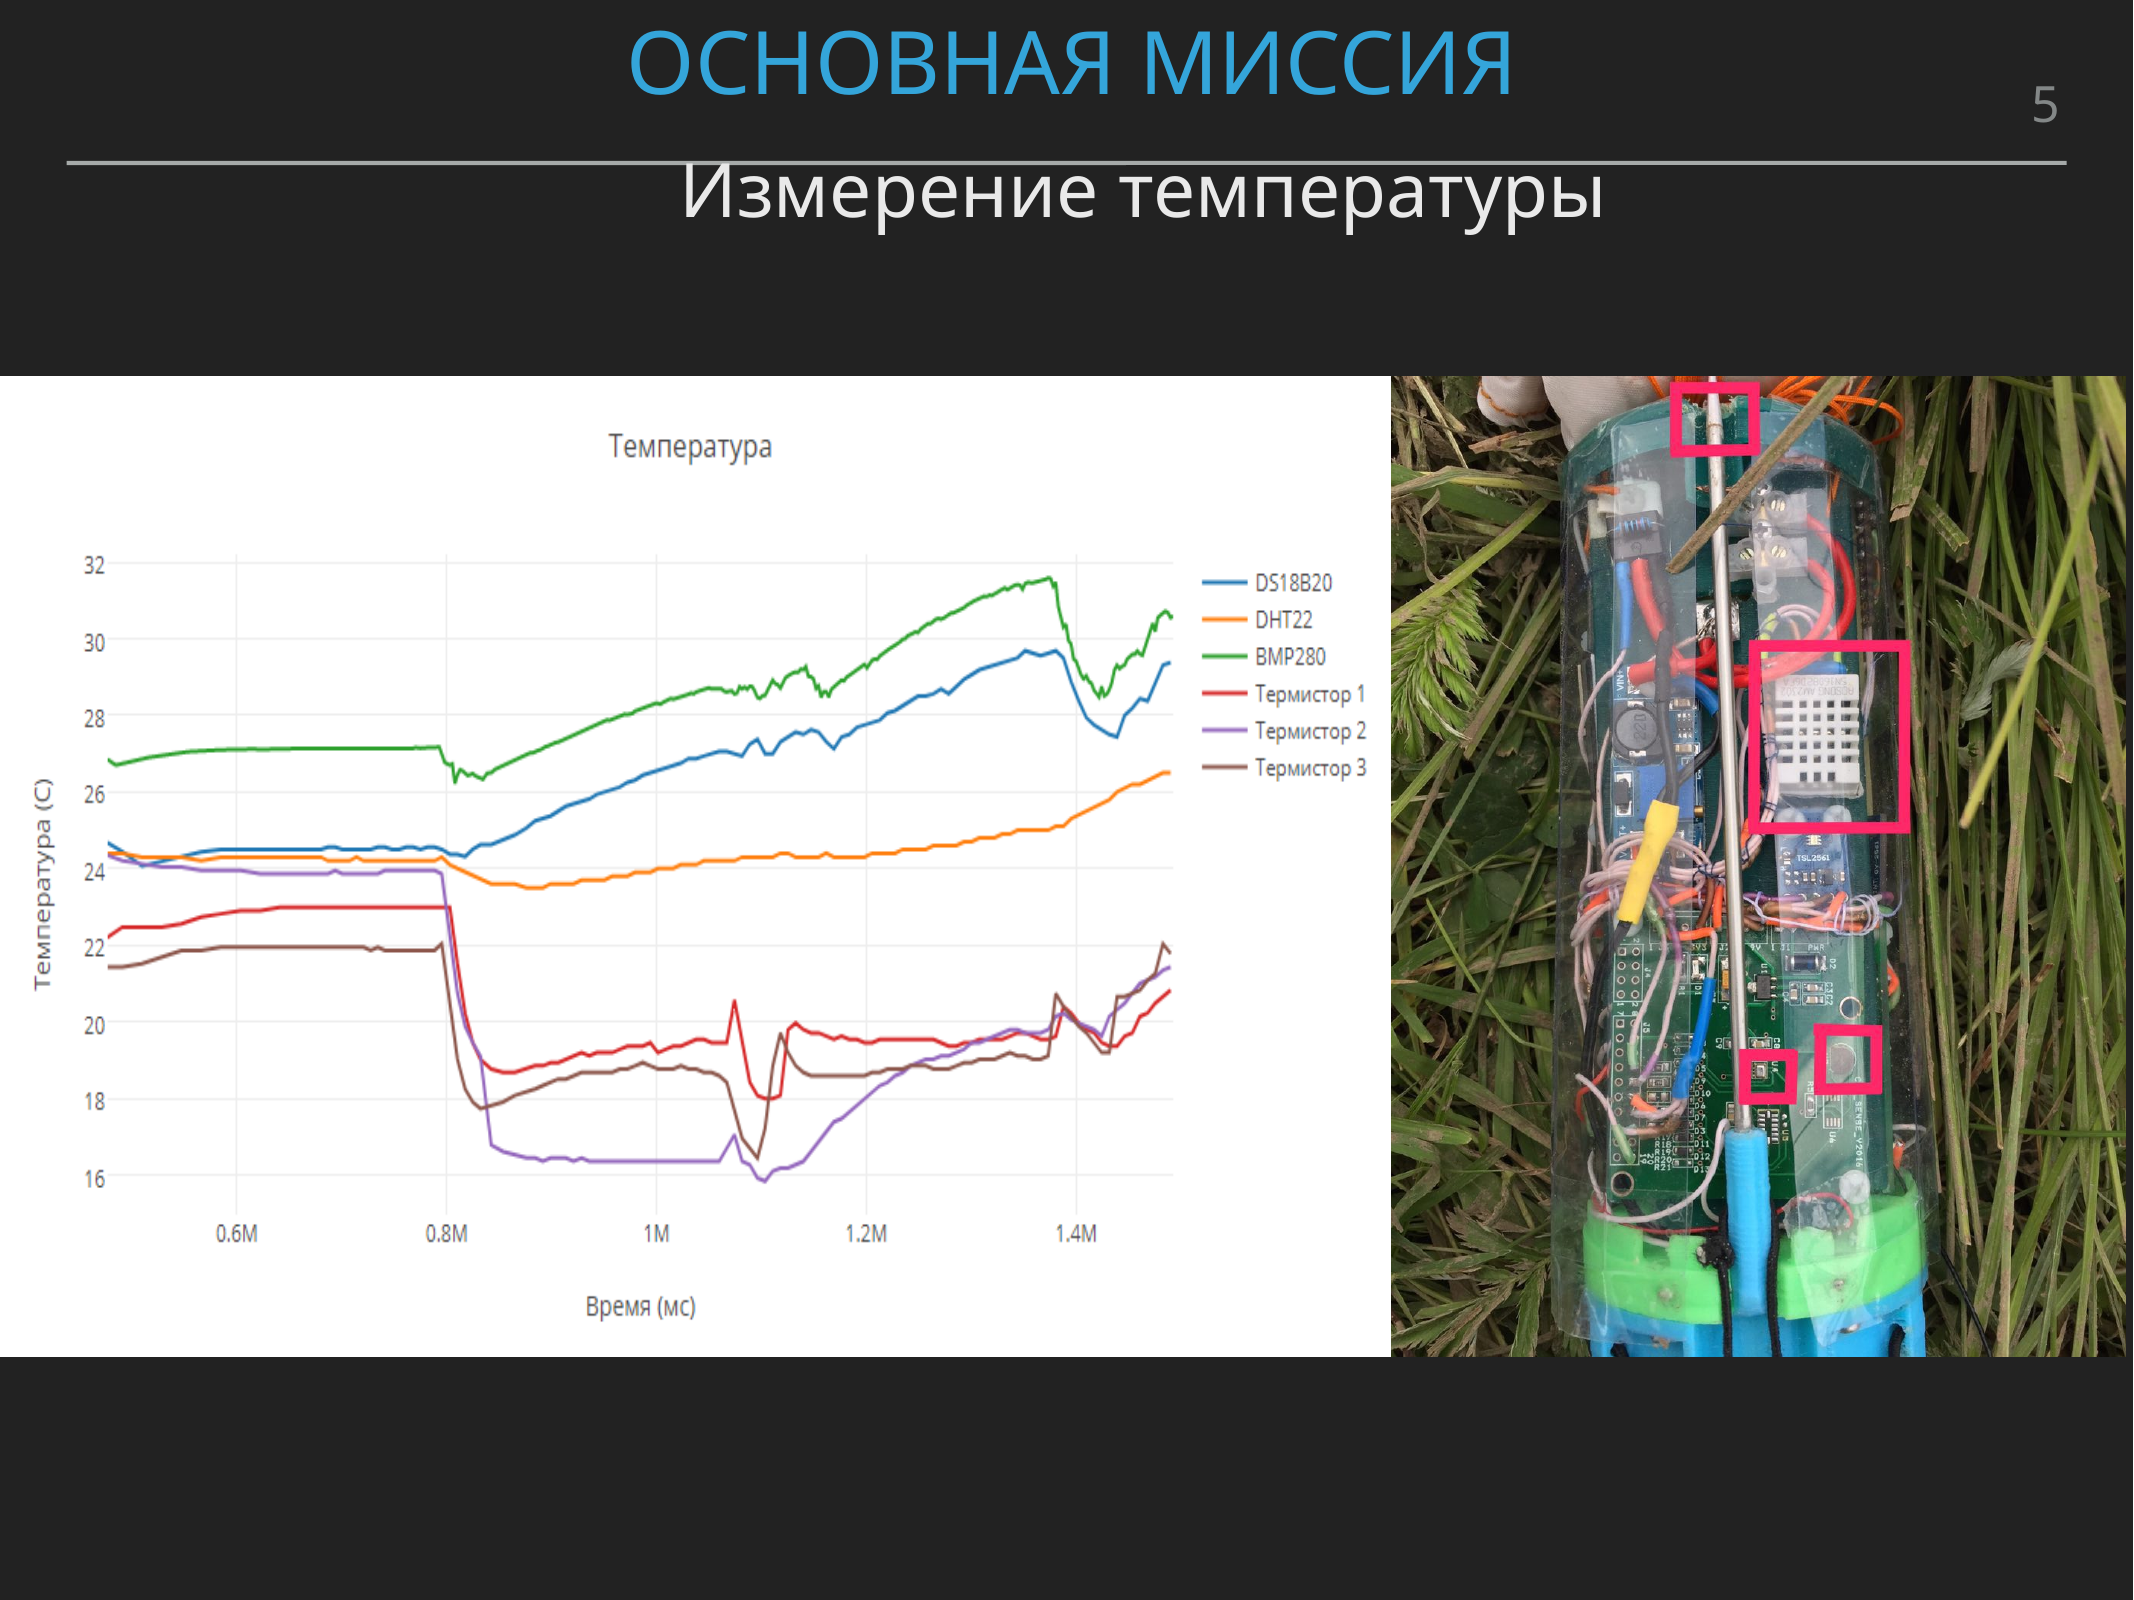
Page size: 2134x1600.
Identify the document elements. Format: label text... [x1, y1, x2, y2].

text_box Измерение температуры [671, 134, 1616, 241]
picture [0, 376, 2126, 1357]
title Основная миссия [439, 18, 1706, 147]
slide_number 5 [2022, 70, 2067, 147]
